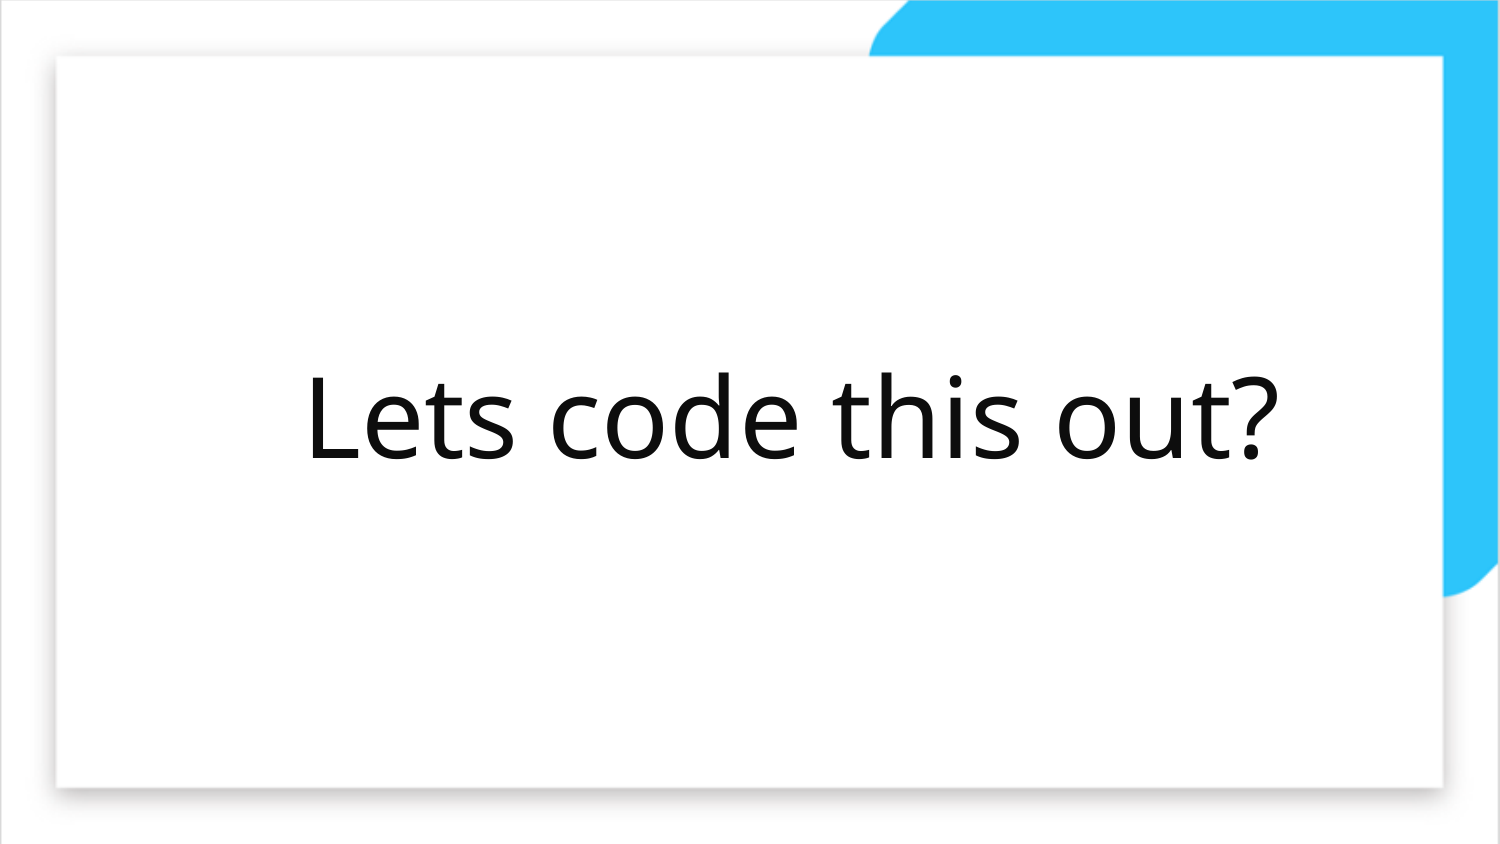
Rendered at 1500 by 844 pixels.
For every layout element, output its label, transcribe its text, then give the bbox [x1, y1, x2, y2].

title Lets code this out? [169, 346, 1415, 629]
picture [0, 0, 1500, 844]
